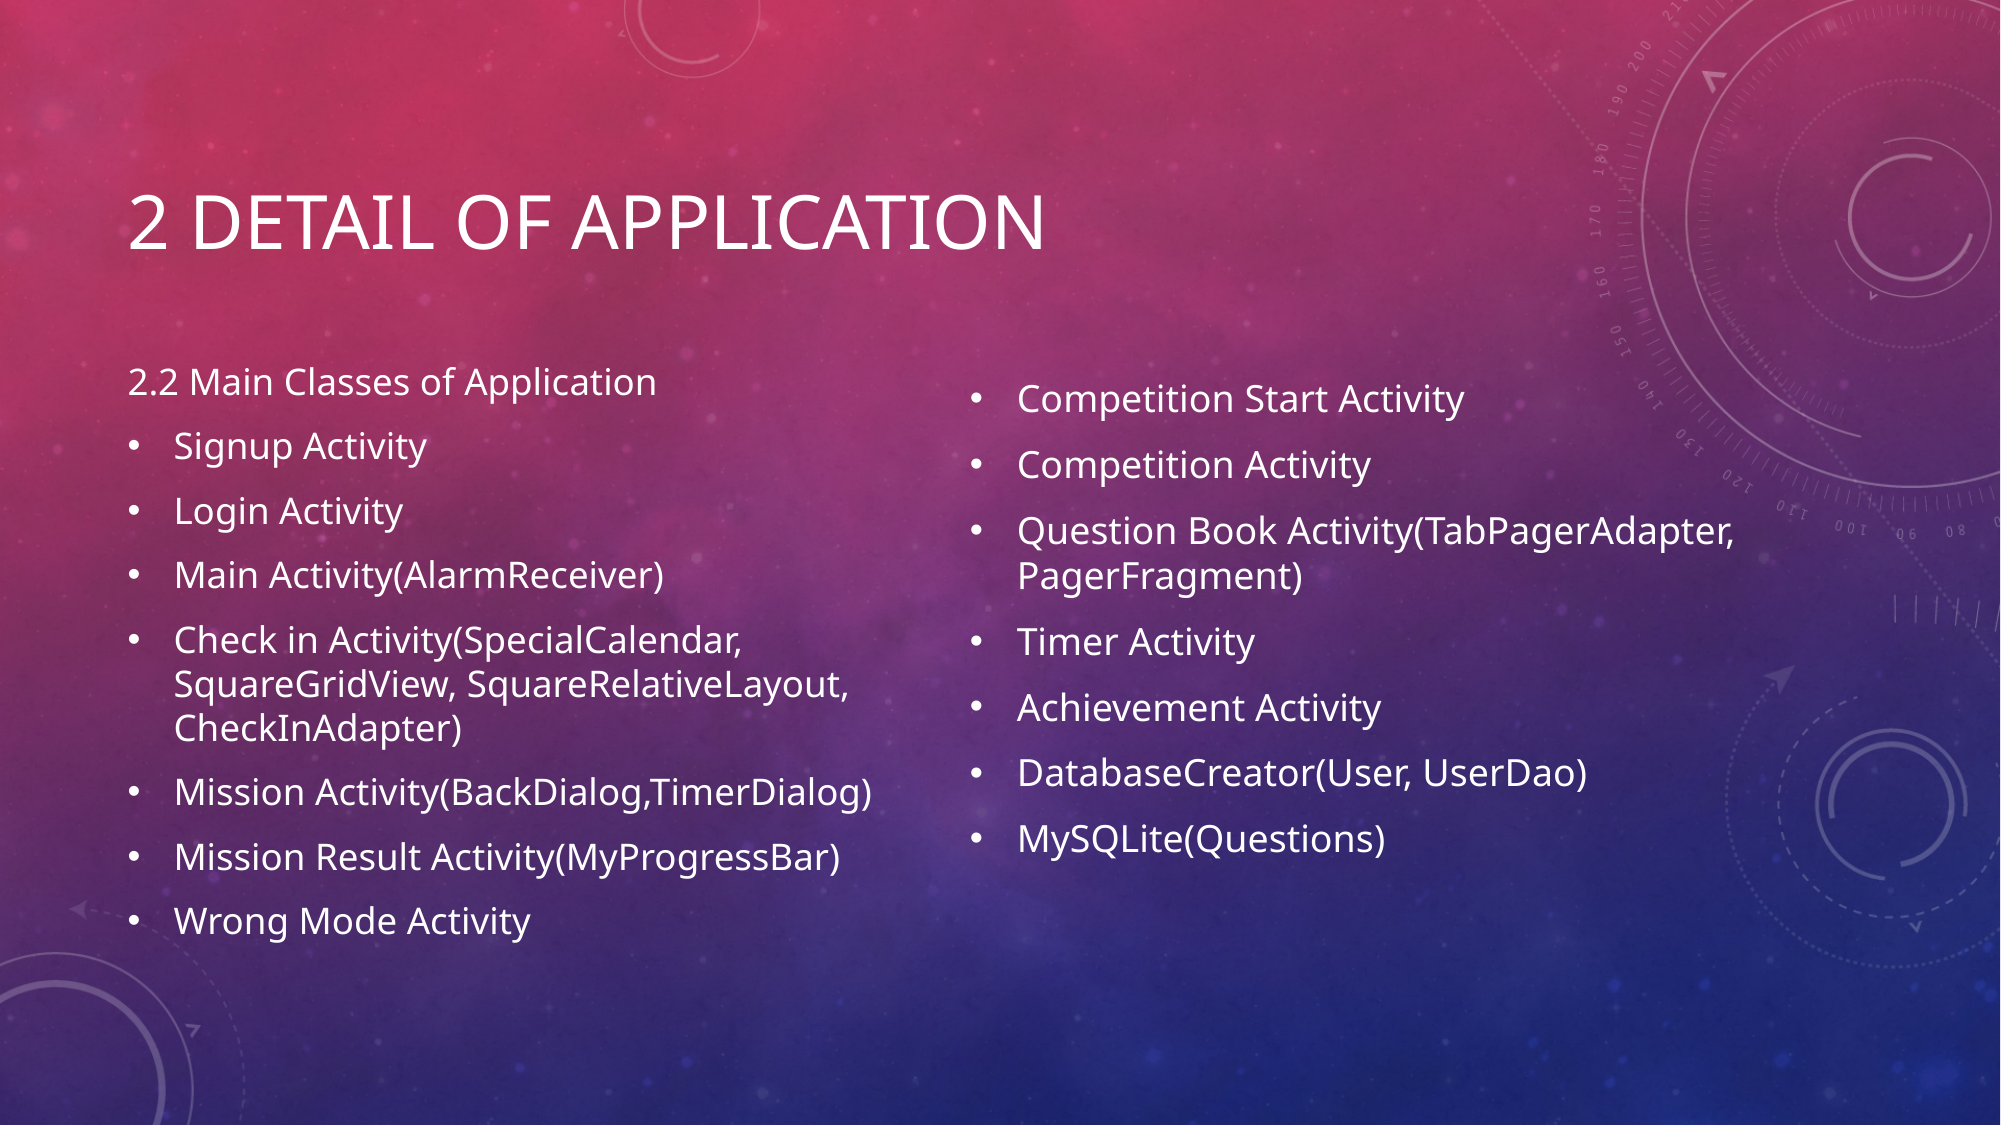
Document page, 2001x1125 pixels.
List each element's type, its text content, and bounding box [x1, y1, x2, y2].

list 2.2 Main Classes of Application Signup Activity Login Activity Main Activity(AlarmReceiver) Check in Activity(SpecialCalendar, SquareGridView, SquareRelativeLayout, CheckInAdapter) Mission Activity(BackDialog,TimerDialog) Mission Result Activity(MyProgressBar) Wrong Mode Activity [112, 351, 932, 950]
title 2 Detail Of Application [112, 99, 1775, 339]
picture [0, 0, 2001, 1125]
list Competition Start Activity Competition Activity Question Book Activity(TabPagerAdapter, PagerFragment) Timer Activity Achievement Activity DatabaseCreator(User, UserDao) MySQLite(Questions) [955, 351, 1775, 950]
